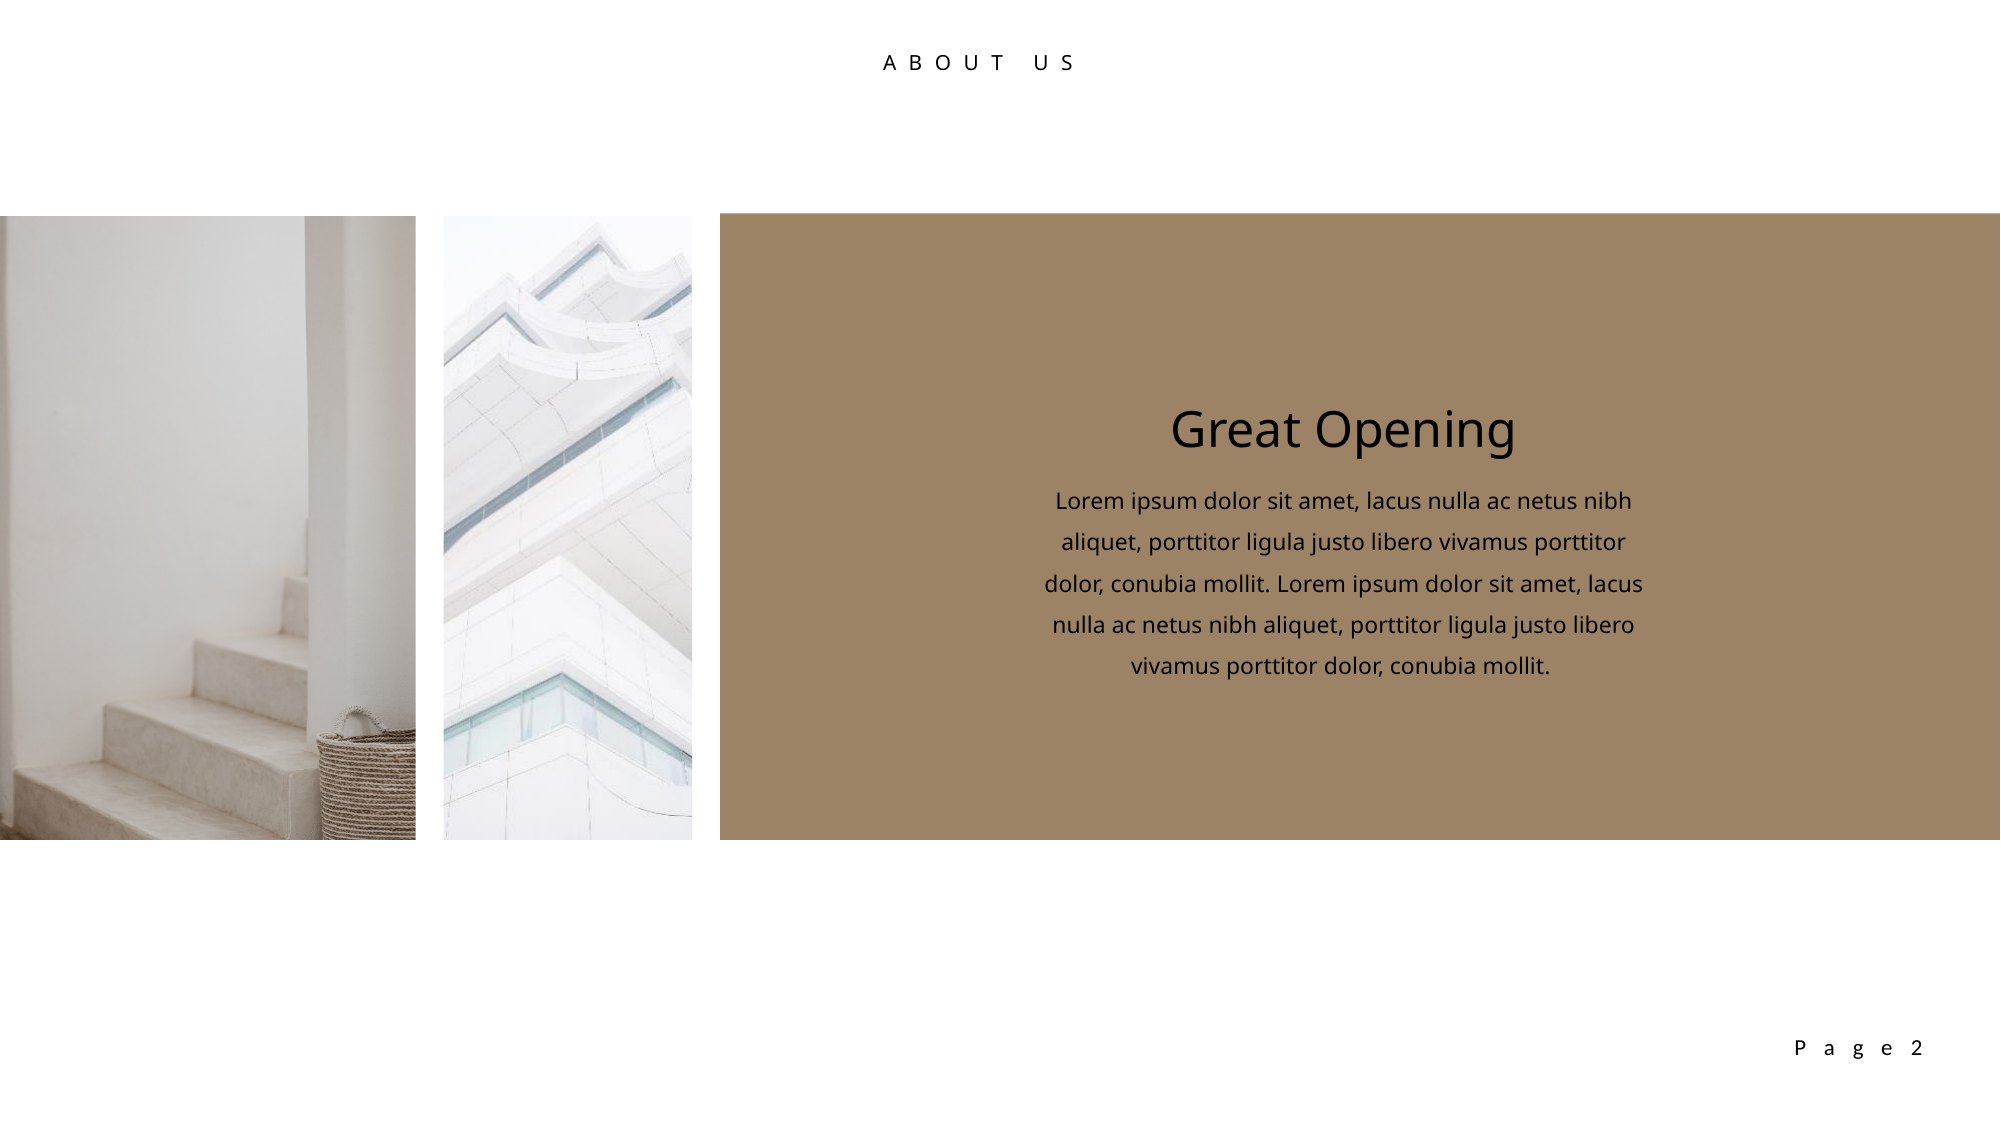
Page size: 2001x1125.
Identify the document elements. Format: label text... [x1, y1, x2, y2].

text_box Lorem ipsum dolor sit amet, lacus nulla ac netus nibh aliquet, porttitor ligula justo libero vivamus porttitor dolor, conubia mollit. Lorem ipsum dolor sit amet, lacus nulla ac netus nibh aliquet, porttitor ligula justo libero vivamus porttitor dolor, conubia mollit. [1021, 465, 1667, 687]
text_box Great Opening [1021, 389, 1667, 465]
text_box ABOUT US [753, 42, 1203, 82]
picture [0, 216, 416, 840]
picture [443, 216, 693, 840]
text_box [719, 212, 2000, 841]
